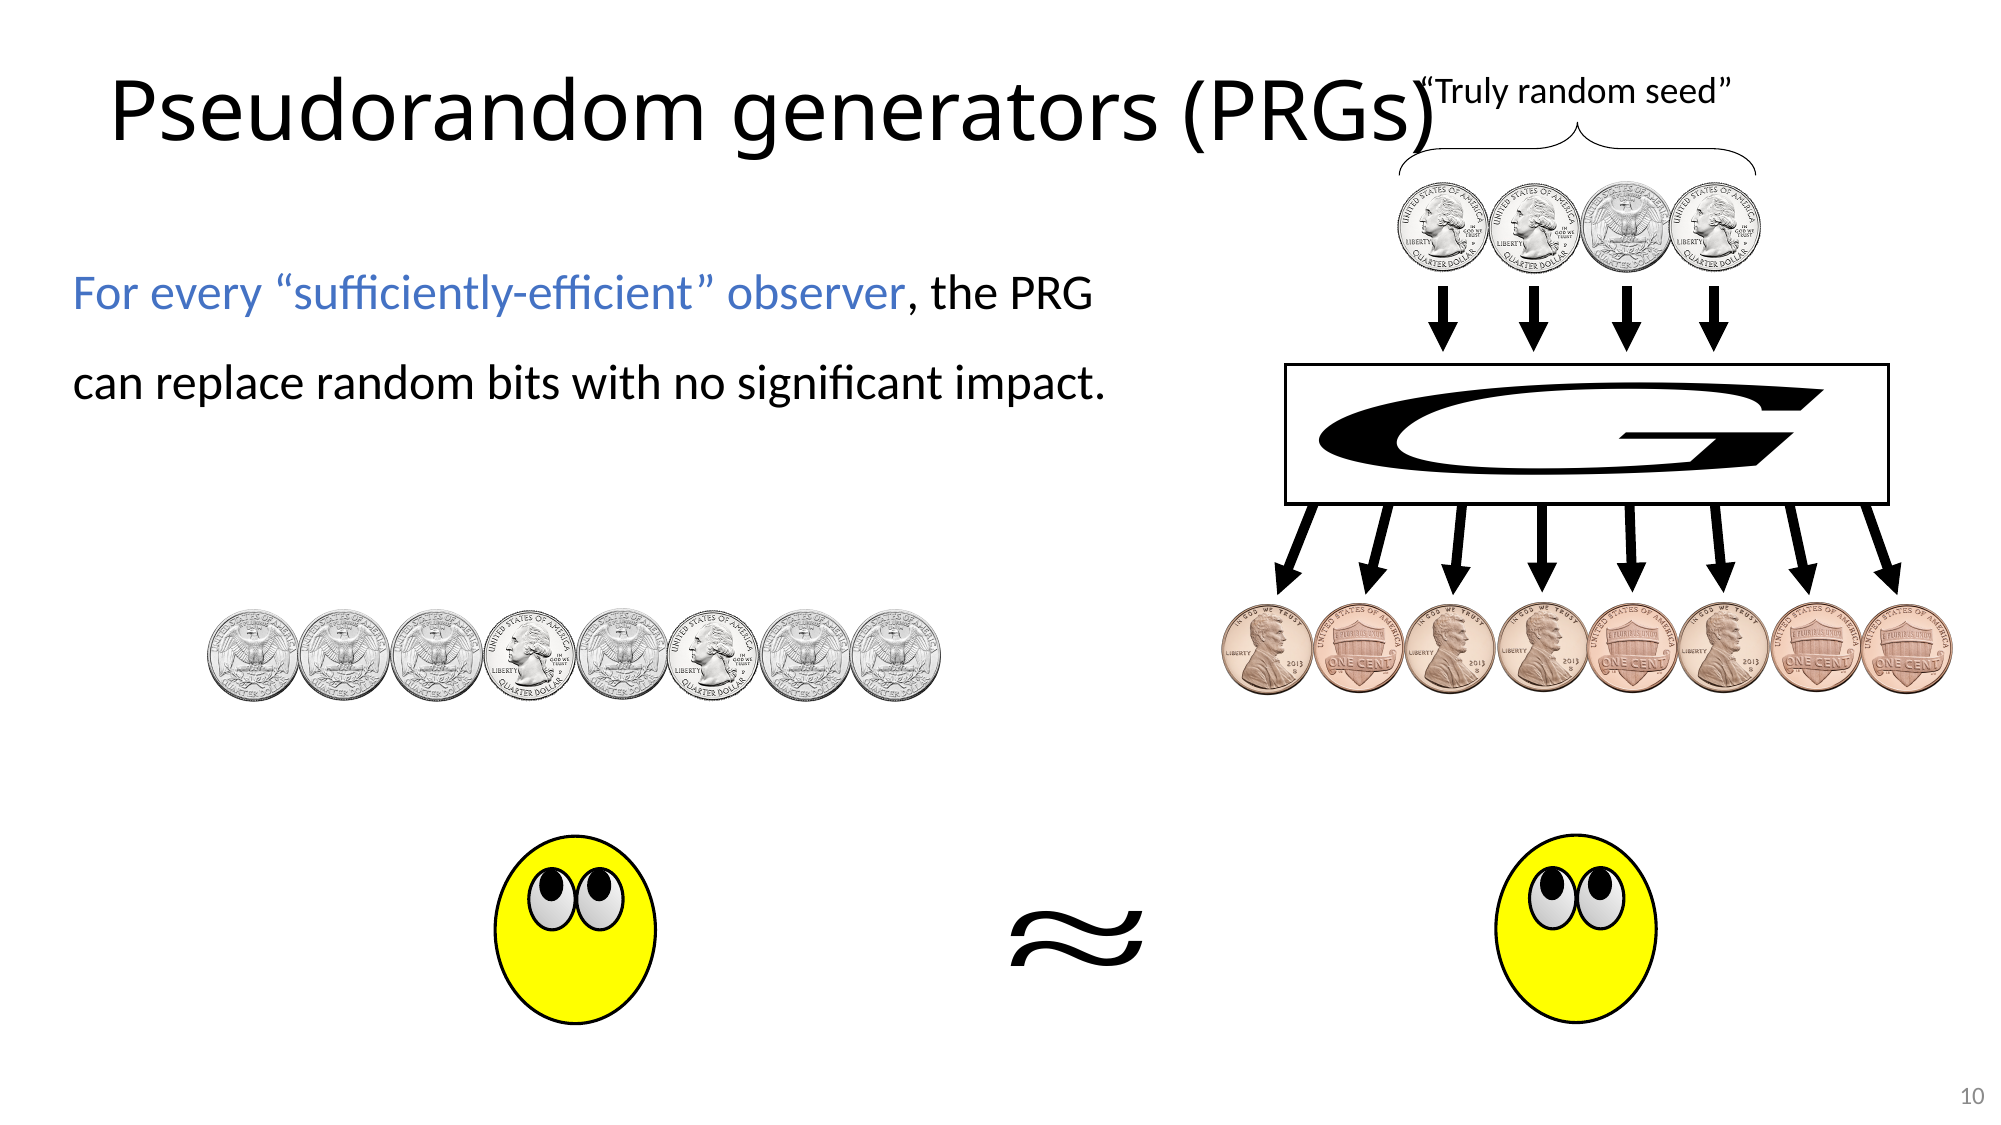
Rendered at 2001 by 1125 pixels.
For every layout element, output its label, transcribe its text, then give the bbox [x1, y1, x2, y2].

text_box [207, 608, 941, 702]
text_box For every “sufficiently-efficient” observer, the PRG can replace random bits with no significant impact. [58, 221, 1182, 417]
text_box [1221, 181, 1953, 695]
text_box [1398, 121, 1757, 176]
text_box “Truly random seed” [1402, 58, 1750, 119]
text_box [495, 836, 656, 1024]
slide_number 10 [1550, 1064, 2000, 1125]
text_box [1495, 835, 1657, 1023]
title Pseudorandom generators (PRGs) [93, 11, 1819, 216]
